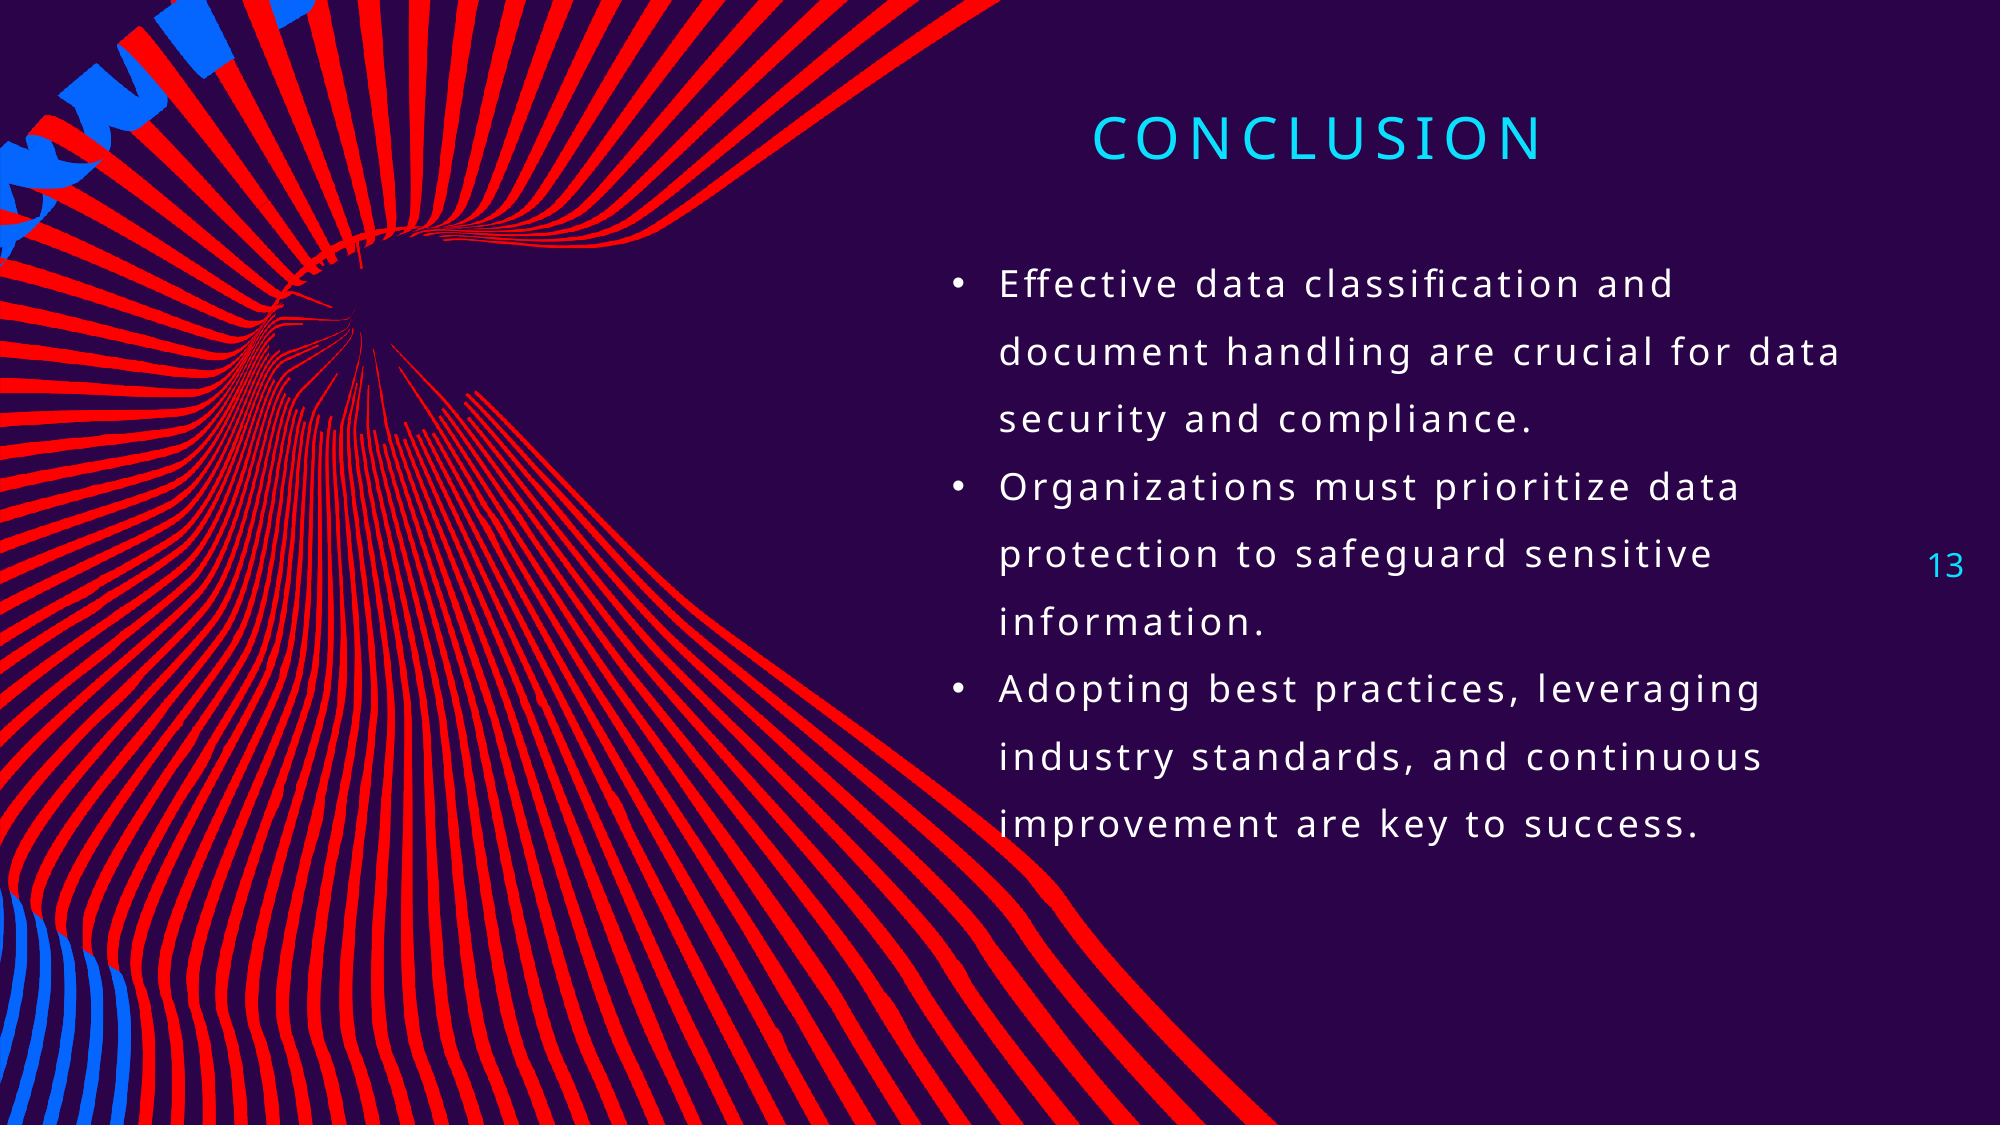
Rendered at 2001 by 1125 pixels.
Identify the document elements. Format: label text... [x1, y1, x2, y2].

list Effective data classification and document handling are crucial for data security and compliance. Organizations must prioritize data protection to safeguard sensitive information. Adopting best practices, leveraging industry standards, and continuous improvement are key to success. [937, 230, 1917, 746]
title Conclusion [1076, 101, 1917, 183]
slide_number 13 [1889, 519, 1980, 615]
picture [0, 0, 2000, 1125]
